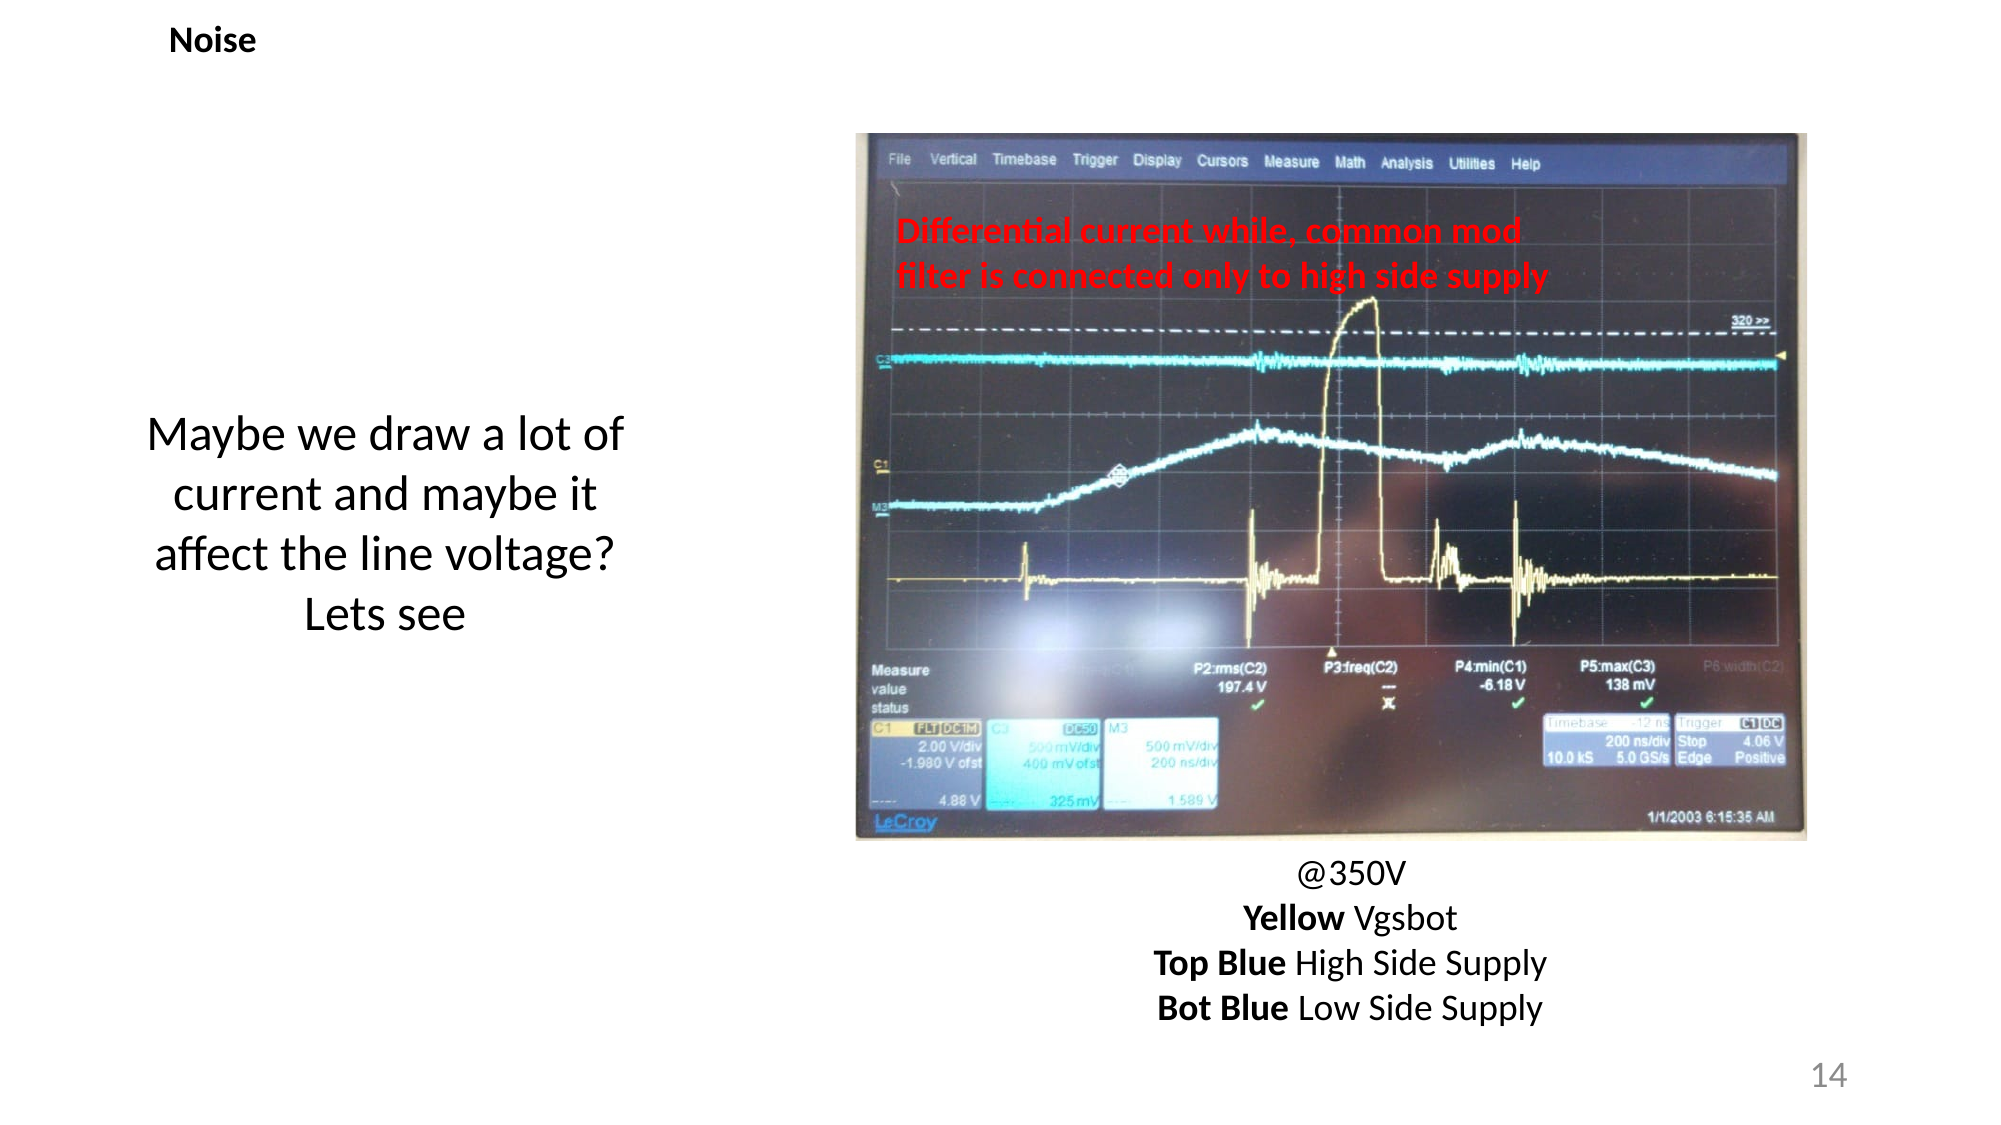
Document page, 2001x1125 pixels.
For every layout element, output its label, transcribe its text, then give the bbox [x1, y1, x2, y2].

picture [855, 133, 1808, 841]
slide_number 14 [1412, 1042, 1863, 1103]
text_box @350V Yellow Vgsbot Top Blue High Side Supply Bot Blue Low Side Supply [1083, 841, 1618, 1080]
text_box Maybe we draw a lot of current and maybe it affect the line voltage? Lets see [102, 393, 669, 648]
text_box Noise [18, 7, 408, 68]
